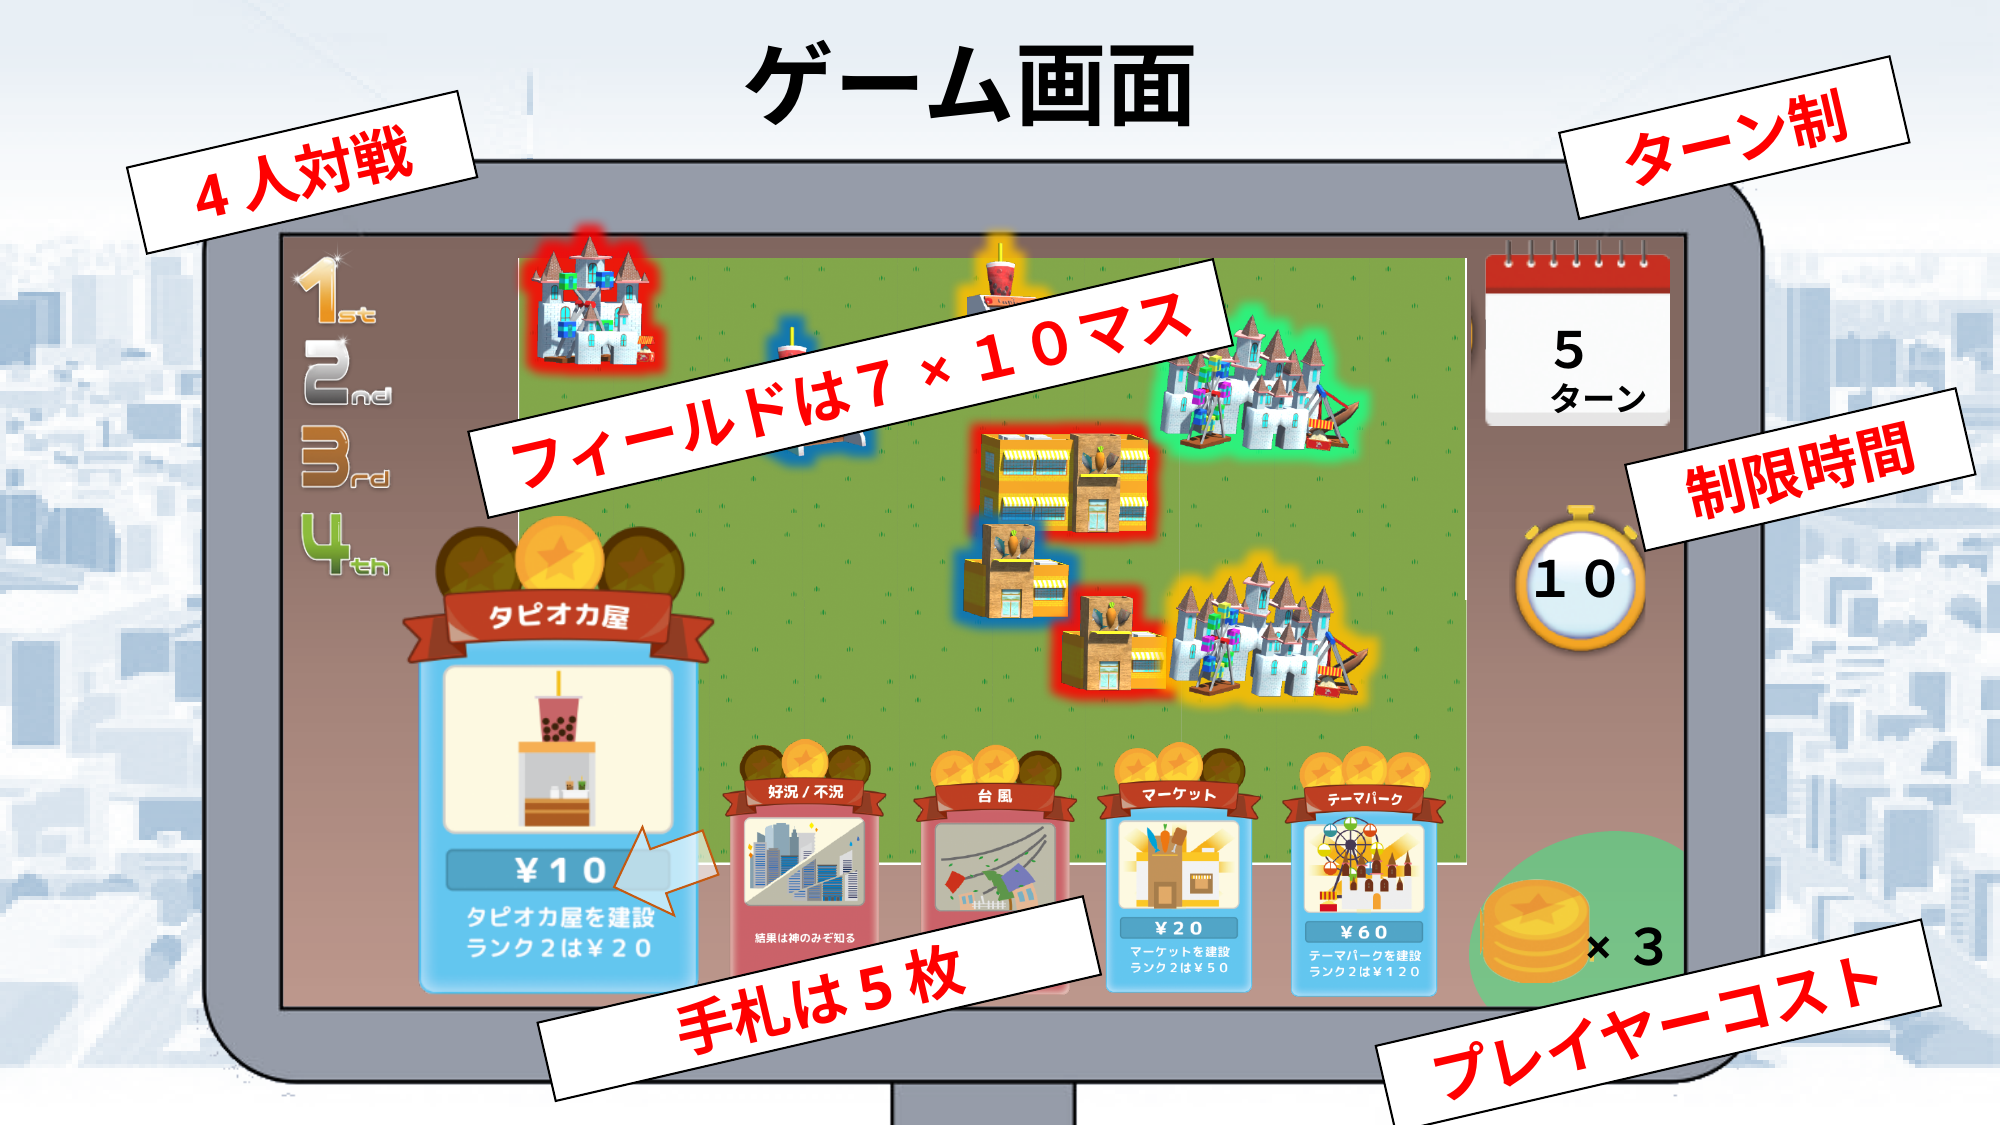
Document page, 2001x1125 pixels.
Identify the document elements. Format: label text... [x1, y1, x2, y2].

picture [126, 154, 1844, 1125]
text_box ゲーム画面 [559, 8, 1382, 154]
text_box 制限時間 [1844, 387, 1977, 506]
text_box ターン制 [1557, 55, 1911, 159]
text_box 4人対戦 [181, 89, 473, 154]
text_box プレイヤーコスト [1844, 918, 1943, 1030]
